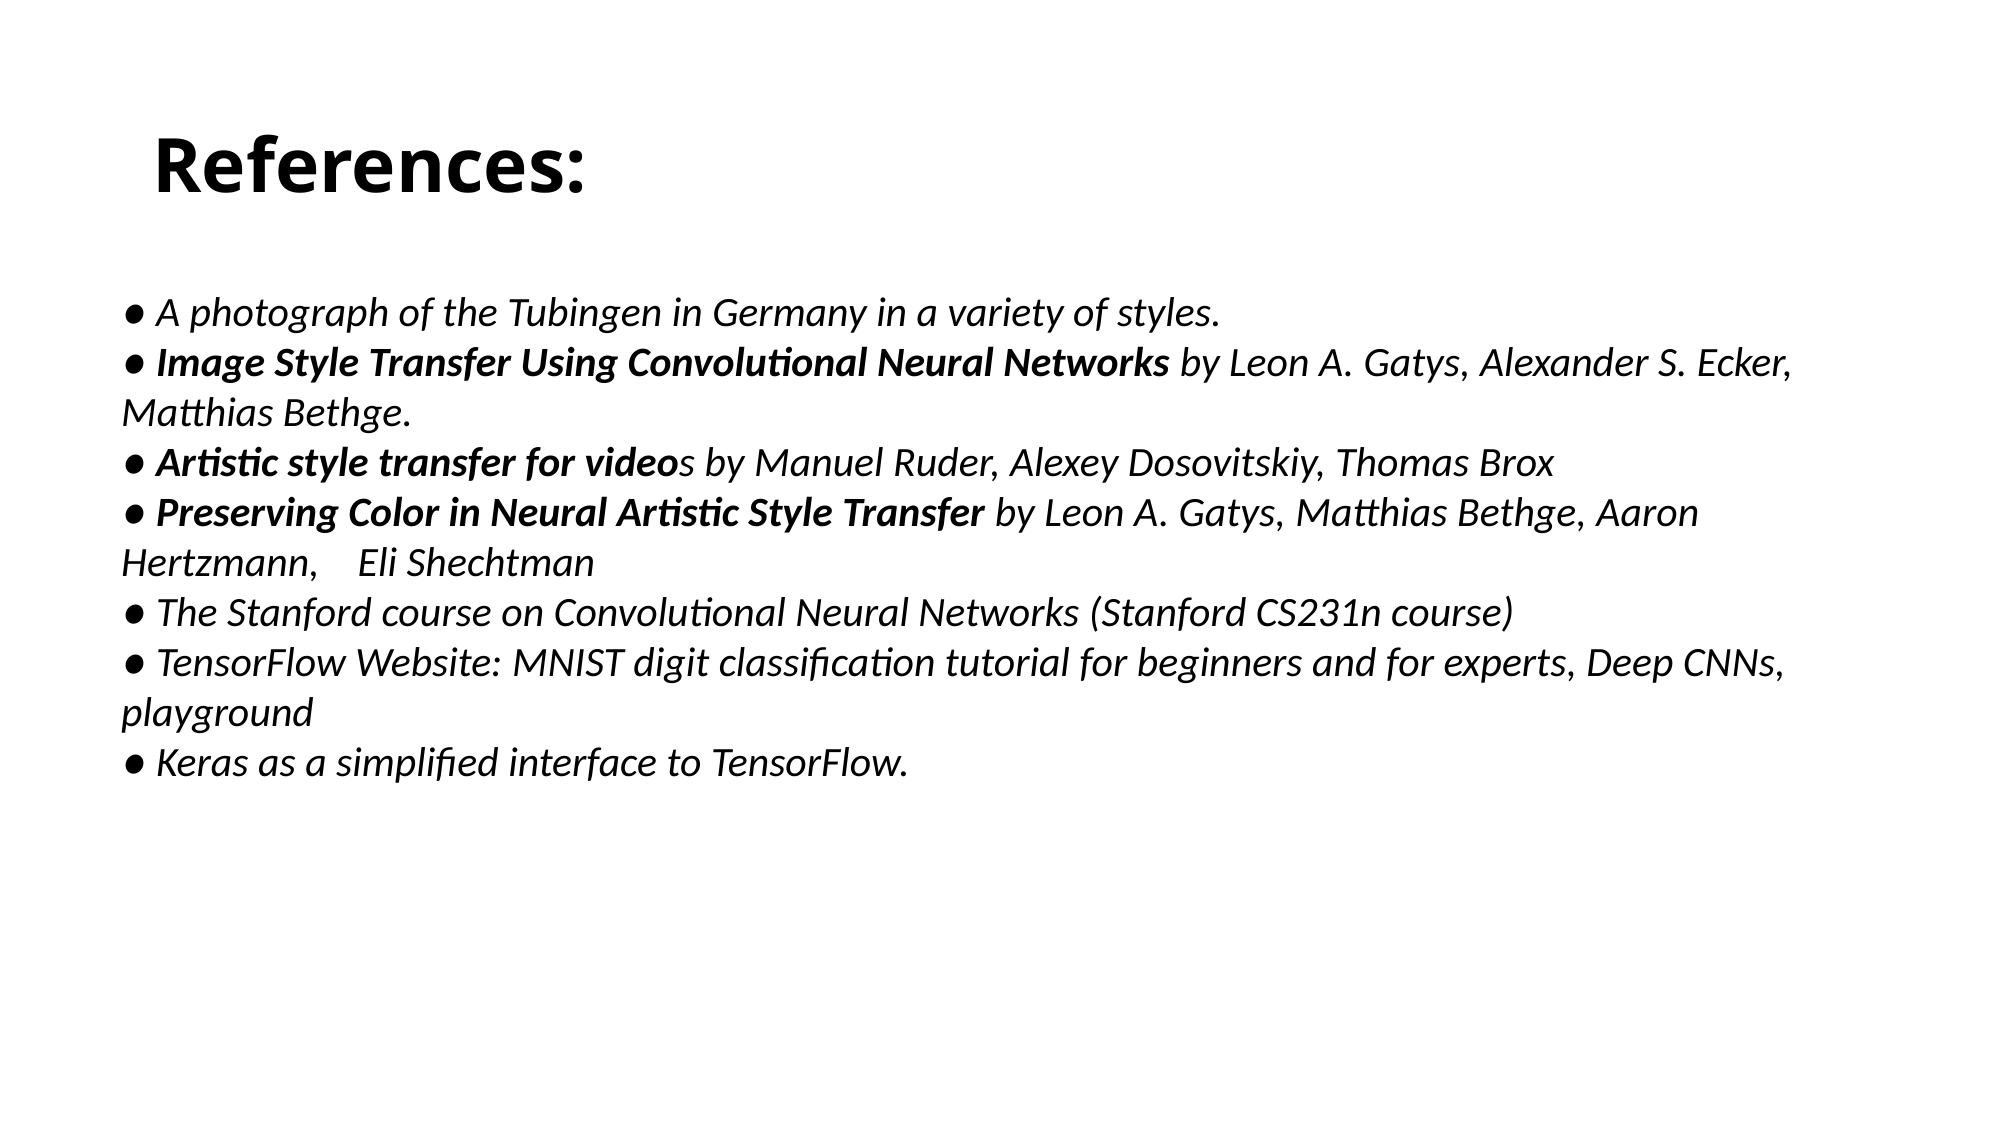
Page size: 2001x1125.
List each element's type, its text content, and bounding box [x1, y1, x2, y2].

text_box ● A photograph of the Tubingen in Germany in a variety of styles. ● Image Style Transfer Using Convolutional Neural Networks by Leon A. Gatys, Alexander S. Ecker, Matthias Bethge. ● Artistic style transfer for videos by Manuel Ruder, Alexey Dosovitskiy, Thomas Brox ● Preserving Color in Neural Artistic Style Transfer by Leon A. Gatys, Matthias Bethge, Aaron Hertzmann, Eli Shechtman ● The Stanford course on Convolutional Neural Networks (Stanford CS231n course) ● TensorFlow Website: MNIST digit classification tutorial for beginners and for experts, Deep CNNs, playground ● Keras as a simplified interface to TensorFlow. [106, 277, 1894, 793]
title References: [137, 59, 1863, 277]
